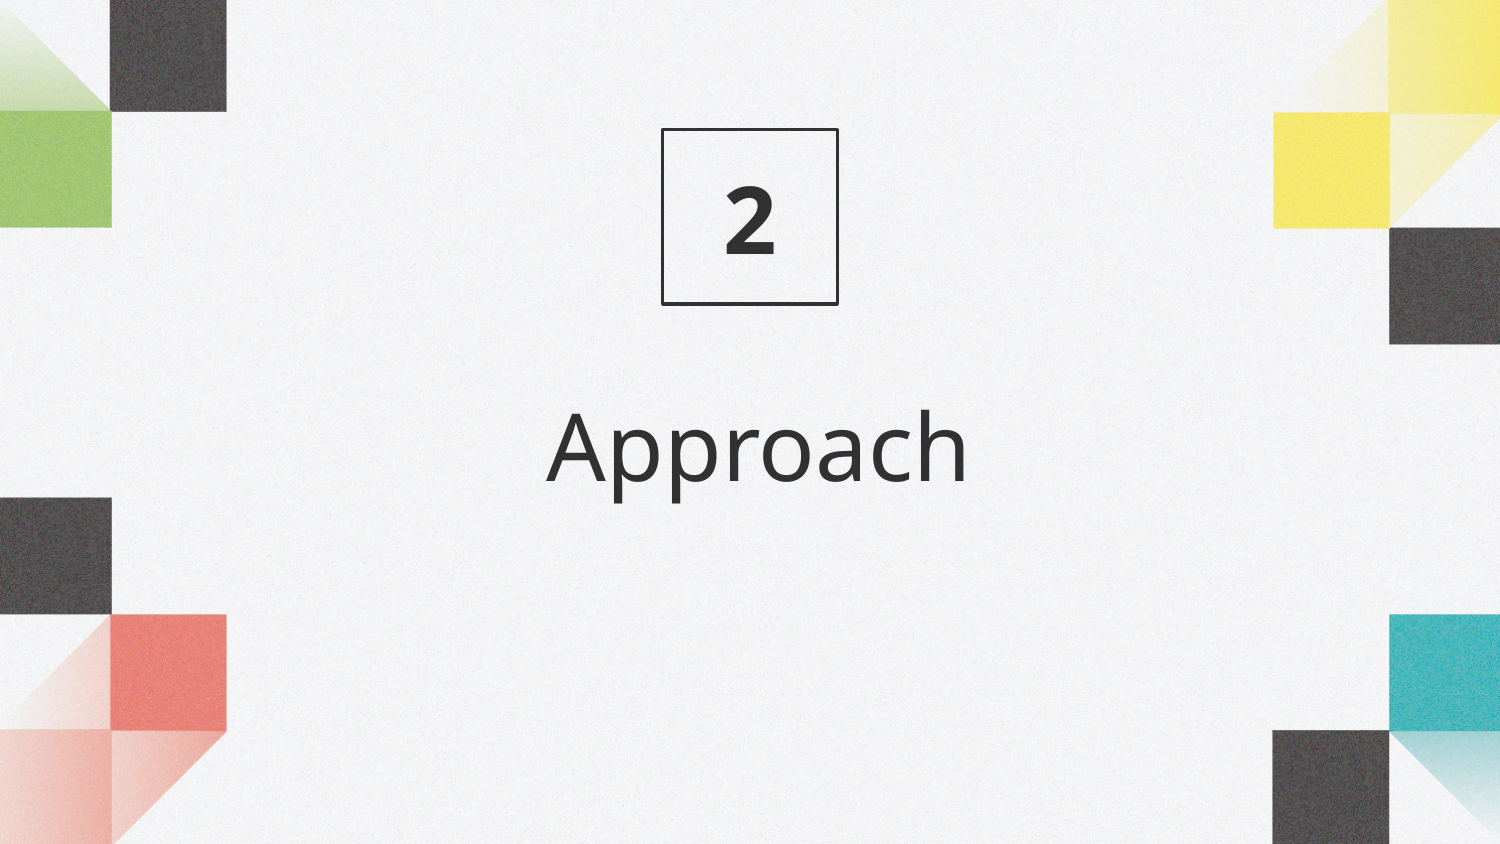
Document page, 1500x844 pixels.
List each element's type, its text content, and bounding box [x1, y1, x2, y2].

title 2 [661, 128, 839, 306]
picture [0, 0, 1500, 844]
title Approach [127, 375, 1391, 514]
